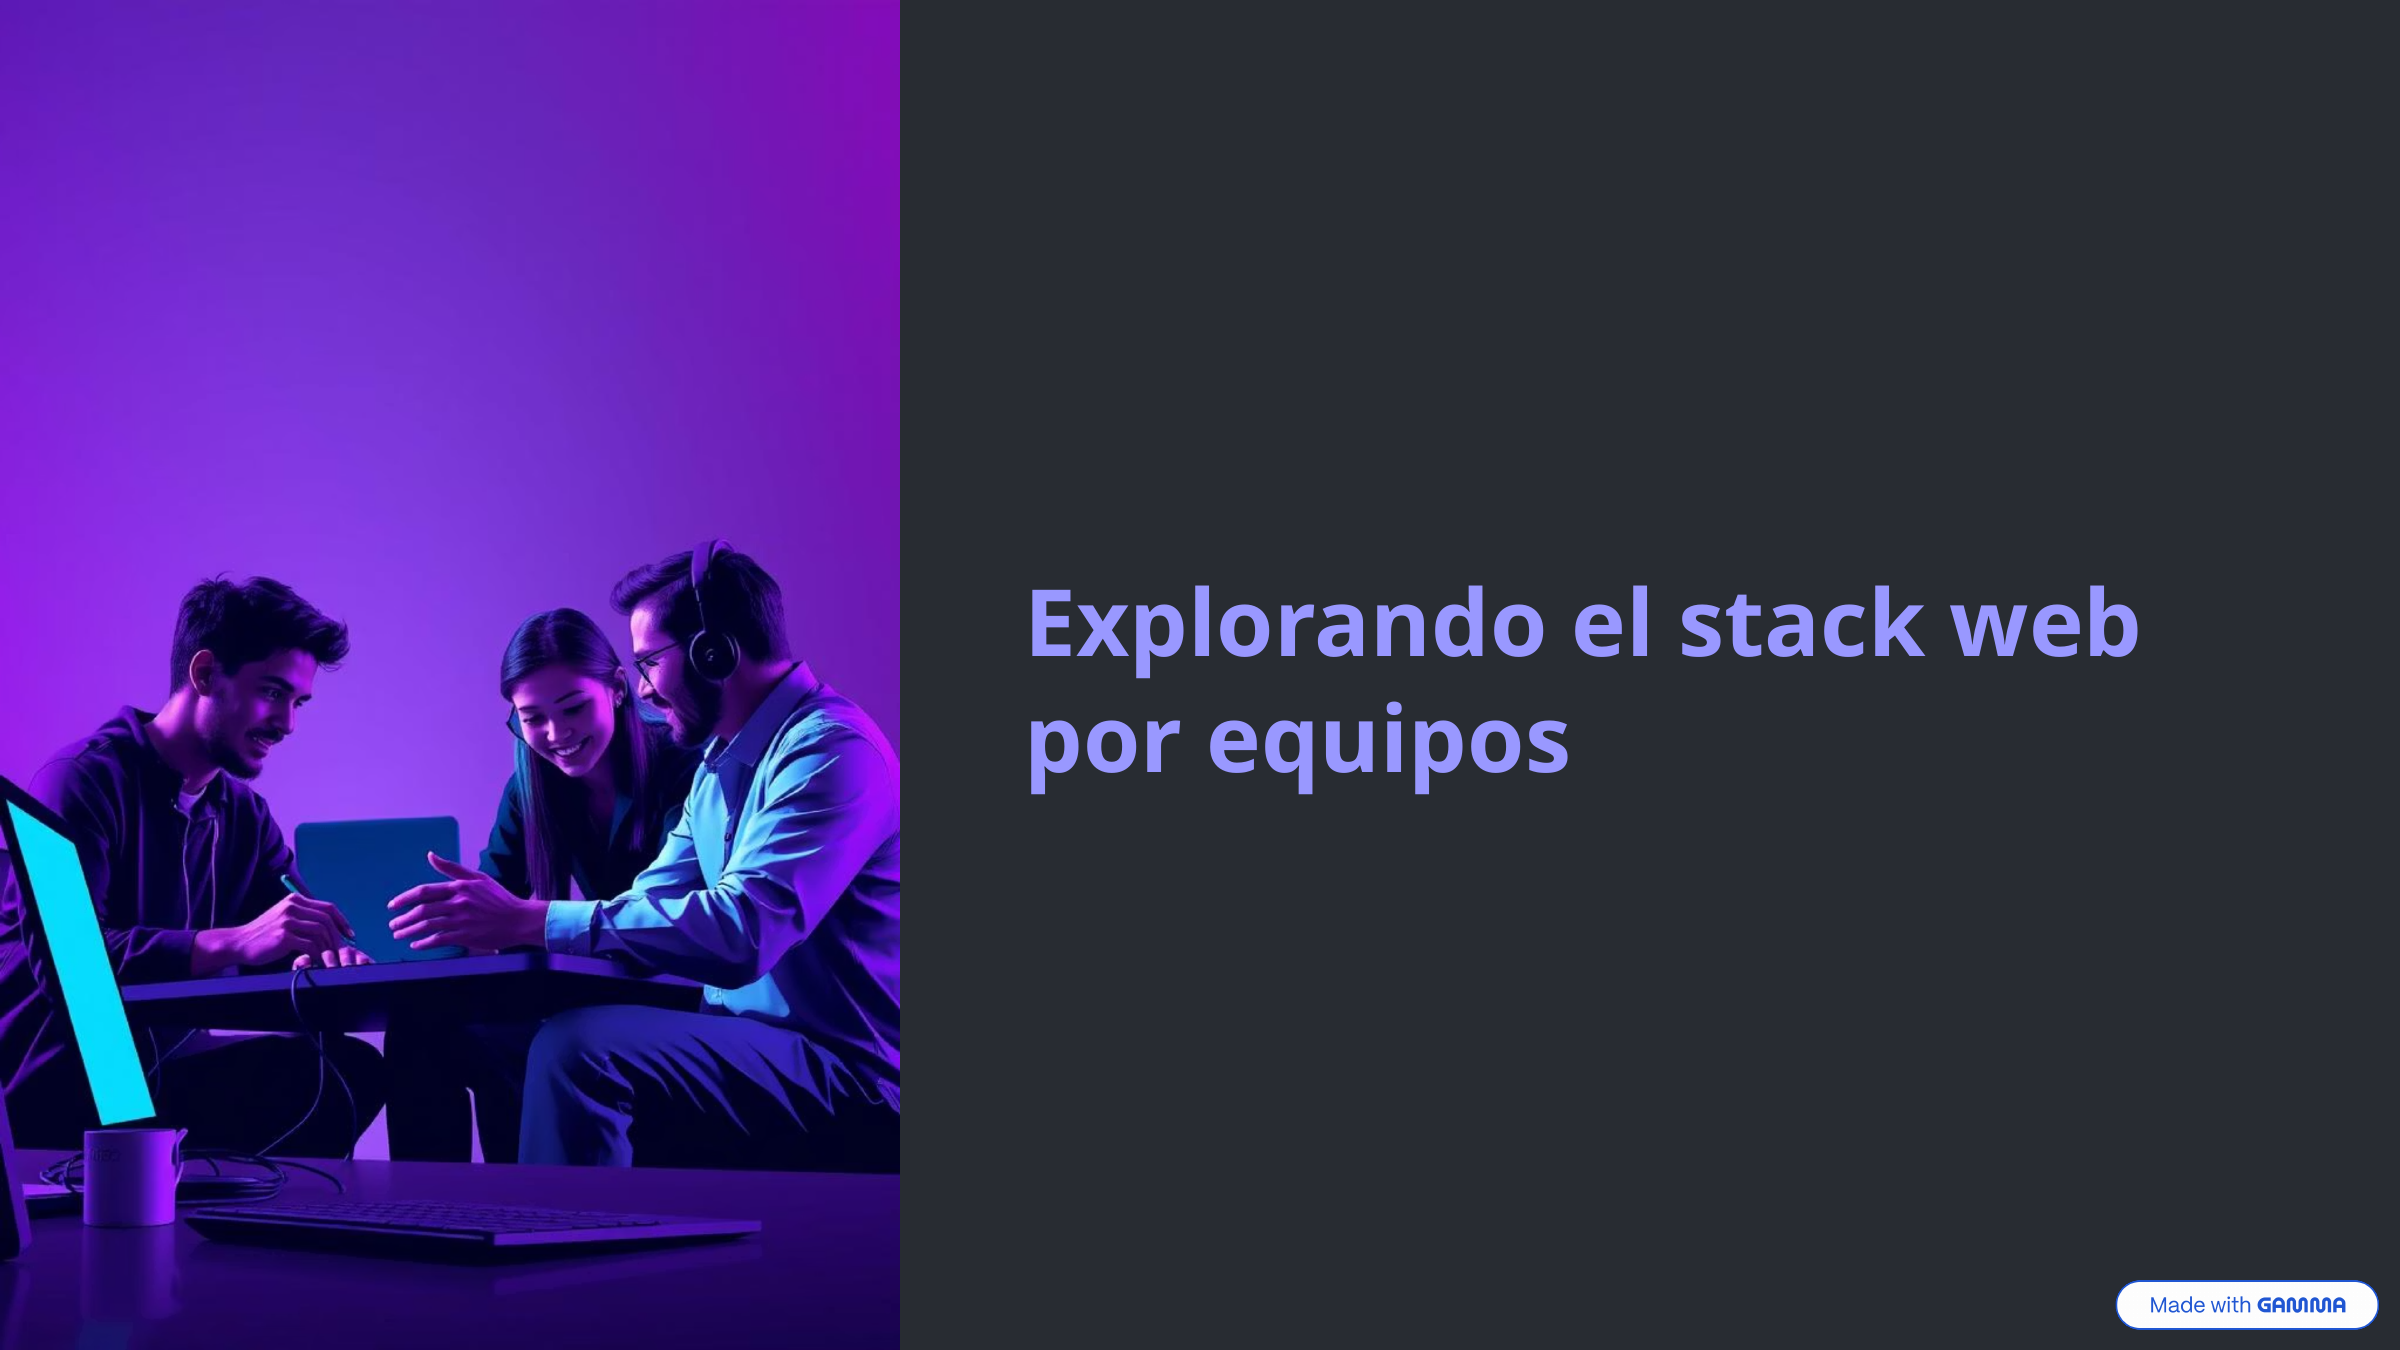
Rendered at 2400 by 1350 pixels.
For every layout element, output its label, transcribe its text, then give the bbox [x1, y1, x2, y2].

text_box Explorando el stack web por equipos [1024, 558, 2276, 792]
picture [0, 0, 900, 1350]
picture [2106, 1271, 2389, 1339]
